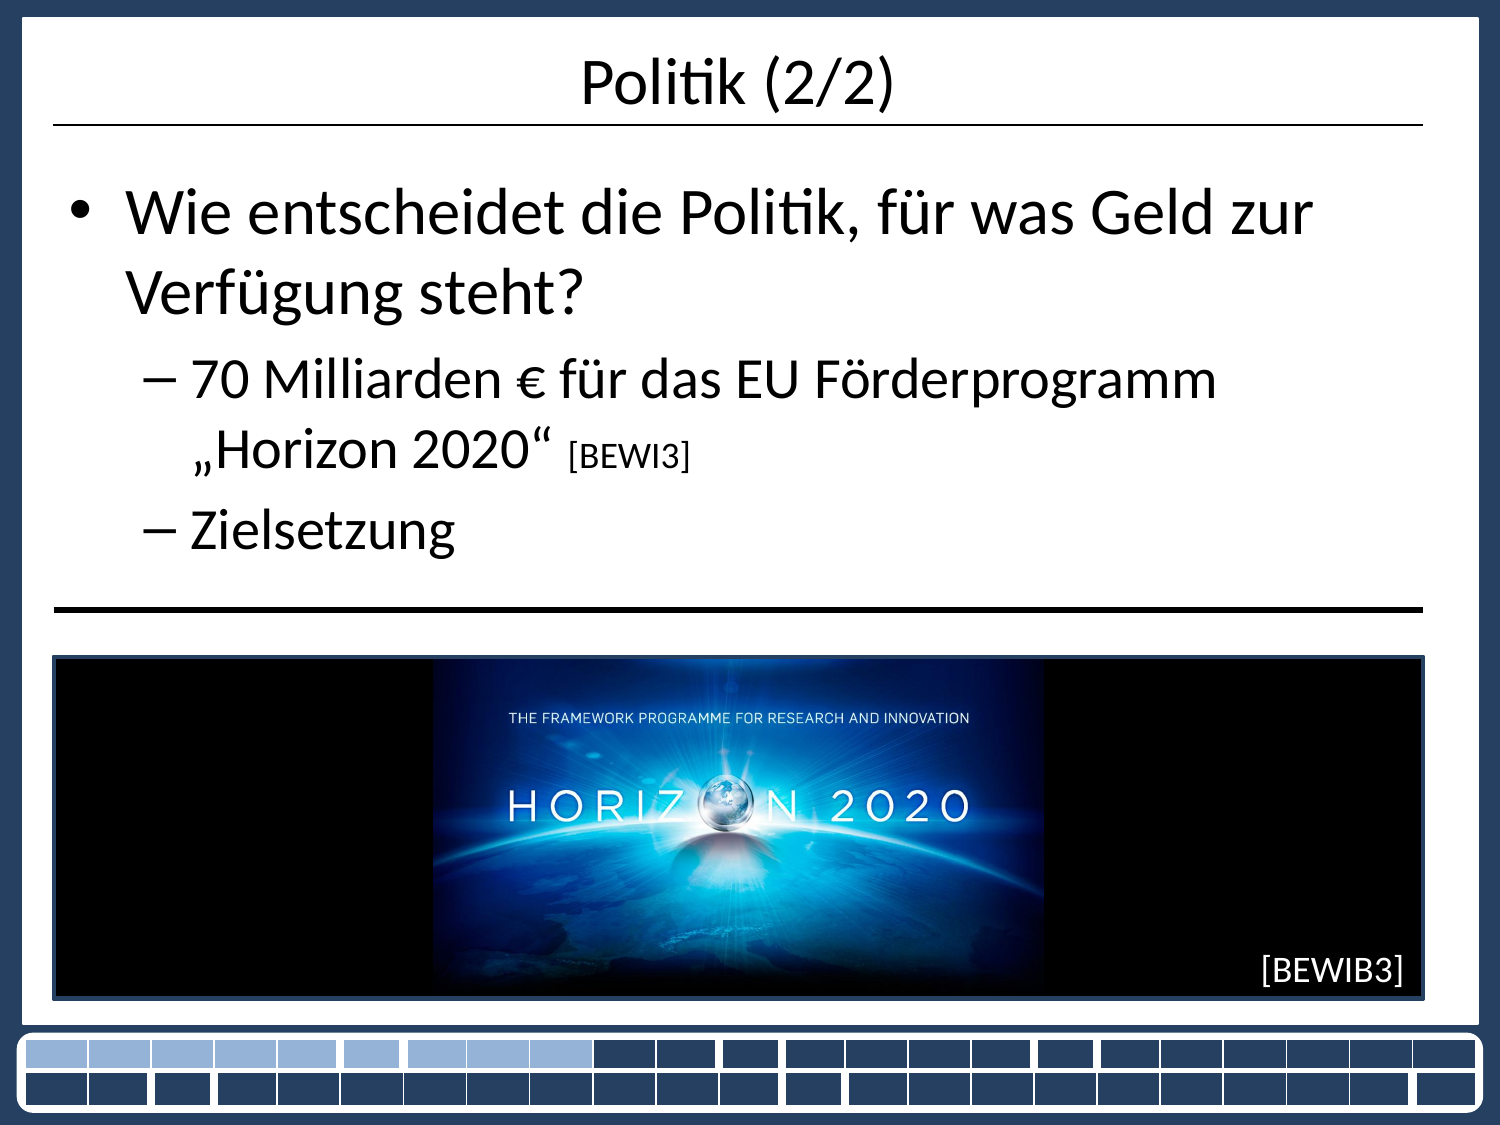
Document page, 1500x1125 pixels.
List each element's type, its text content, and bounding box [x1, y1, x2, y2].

table_cell [594, 1073, 655, 1105]
table_header [1287, 1040, 1349, 1068]
table_cell [1161, 1073, 1222, 1105]
text_box [1042, 655, 1425, 1001]
table_header [26, 1040, 87, 1068]
table_cell [1287, 1073, 1349, 1105]
table_header [972, 1040, 1030, 1068]
table_cell [530, 1073, 592, 1105]
table_header [408, 1040, 466, 1068]
table_cell [1417, 1073, 1475, 1105]
table_cell [972, 1073, 1033, 1105]
table_header [530, 1040, 592, 1068]
table_header [657, 1040, 715, 1068]
table_cell [341, 1073, 403, 1105]
table_header [344, 1040, 399, 1068]
table_cell [1350, 1073, 1408, 1105]
table_cell [467, 1073, 529, 1105]
table_cell [786, 1073, 841, 1105]
table_cell [404, 1073, 466, 1105]
text_box [BEWIB3] [1245, 937, 1420, 998]
table_header [1161, 1040, 1222, 1068]
table_header [786, 1040, 844, 1068]
table_cell [1098, 1073, 1159, 1105]
table_header [846, 1040, 907, 1068]
table_header [467, 1040, 529, 1068]
table_header [1224, 1040, 1286, 1068]
table_cell [155, 1073, 210, 1105]
picture [433, 656, 1044, 999]
table_cell [909, 1073, 970, 1105]
table_cell [89, 1073, 147, 1105]
table_header [1350, 1040, 1412, 1068]
table_cell [720, 1073, 778, 1105]
table_header [215, 1040, 276, 1068]
table_cell [278, 1073, 339, 1105]
table_cell [849, 1073, 907, 1105]
list Wie entscheidet die Politik, für was Geld zur Verfügung steht? 70 Milliarden € für das EU Förderprogramm „Horizon 2020“ [BEWI3] Zielsetzung [53, 160, 1425, 575]
table_header [594, 1040, 655, 1068]
table_header [909, 1040, 970, 1068]
table_cell [1035, 1073, 1096, 1105]
table_cell [26, 1073, 87, 1105]
table_header [152, 1040, 213, 1068]
table_cell [657, 1073, 718, 1105]
table_header [1101, 1040, 1159, 1068]
text_box [52, 655, 434, 1001]
table_header [723, 1040, 778, 1068]
text_box [19, 1038, 1481, 1111]
table_cell [218, 1073, 276, 1105]
title Politik (2/2) [53, 30, 1425, 126]
table_header [89, 1040, 150, 1068]
table_header [1413, 1040, 1475, 1068]
table_header [1038, 1040, 1093, 1068]
table_header [278, 1040, 336, 1068]
table_cell [1224, 1073, 1286, 1105]
